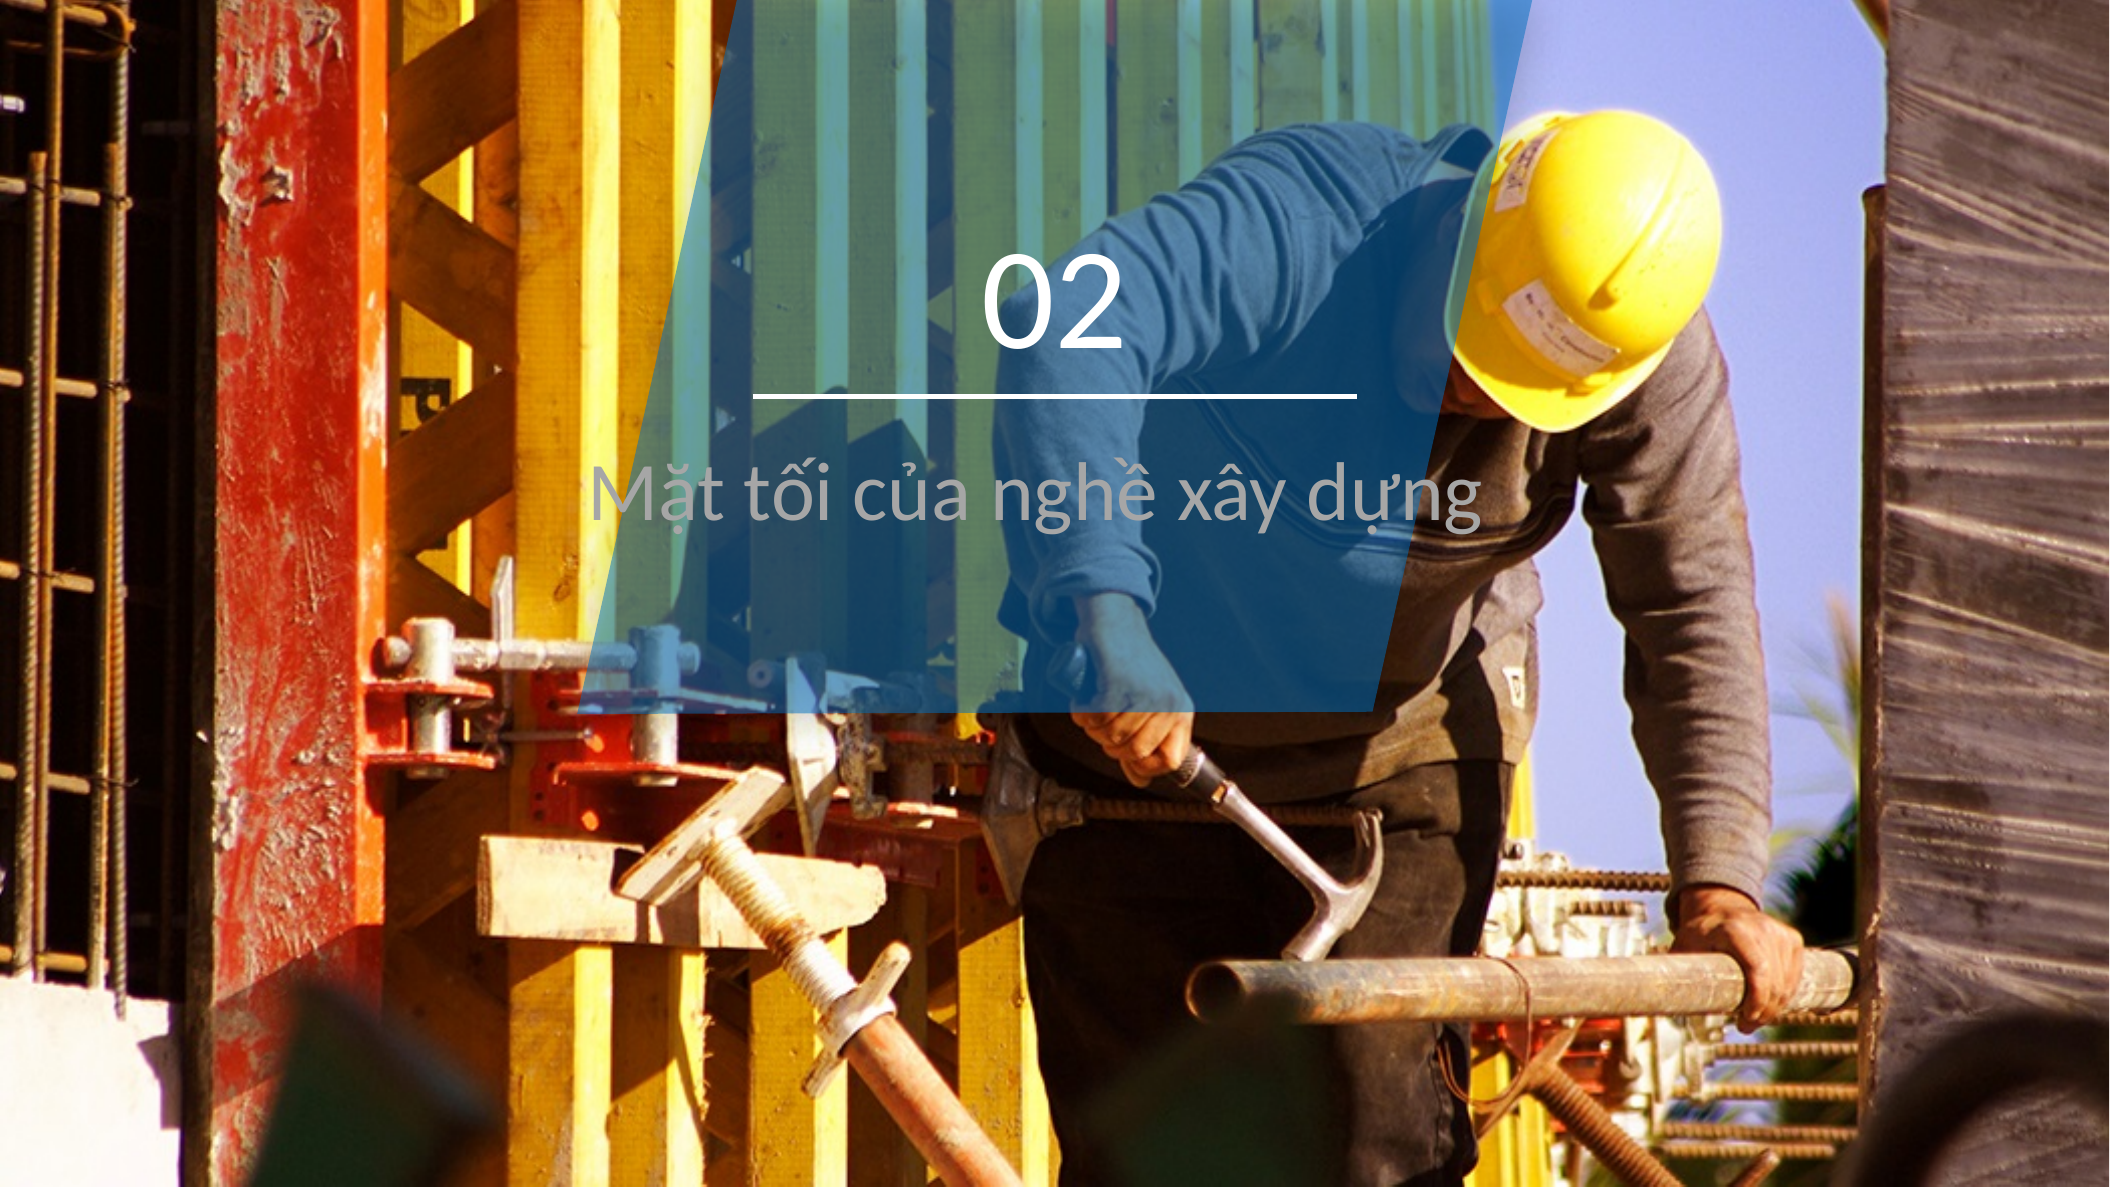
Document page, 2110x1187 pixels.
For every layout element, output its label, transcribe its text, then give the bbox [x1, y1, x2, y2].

text_box 02 [934, 203, 1175, 378]
text_box [638, 0, 1534, 437]
text_box [0, 0, 2110, 1187]
text_box Mặt tối của nghề xây dựng [587, 437, 1522, 538]
text_box [575, 538, 1413, 716]
